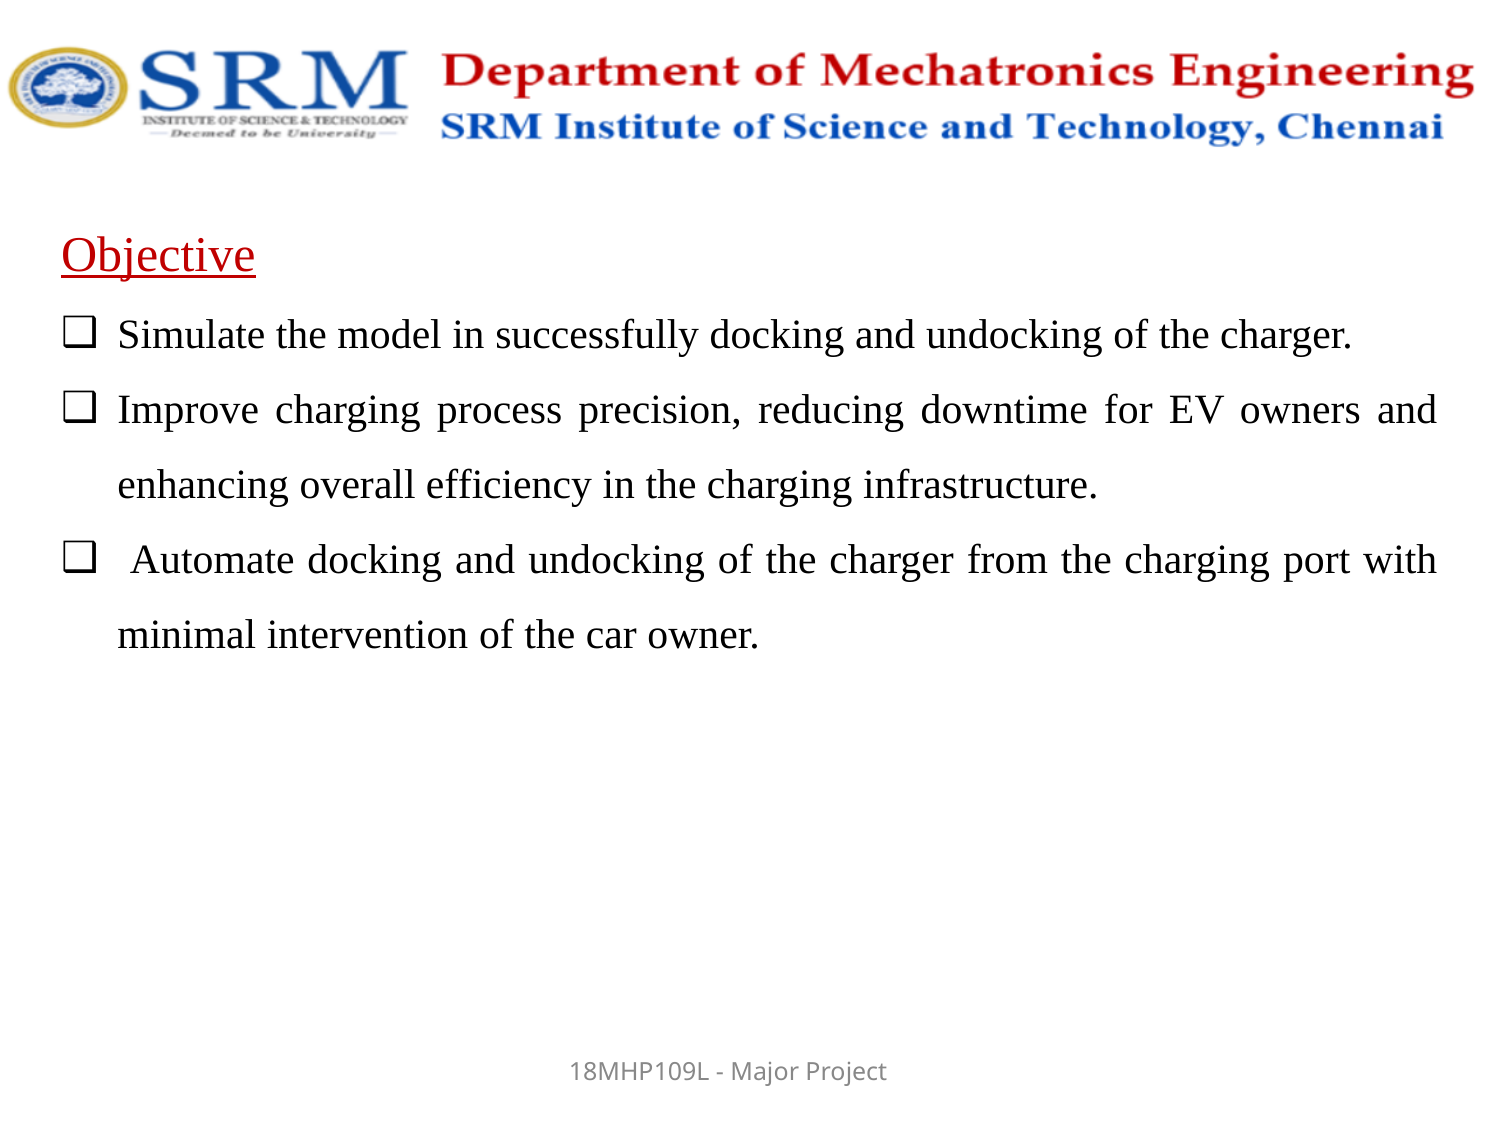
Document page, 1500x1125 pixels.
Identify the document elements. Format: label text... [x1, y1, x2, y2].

text_box Objective Simulate the model in successfully docking and undocking of the charger. Improve charging process precision, reducing downtime for EV owners and enhancing overall efficiency in the charging infrastructure. Automate docking and undocking of the charger from the charging port with minimal intervention of the car owner. [53, 184, 1447, 665]
text_box 18MHP109L - Major Project [482, 1048, 974, 1094]
picture [0, 0, 1500, 186]
